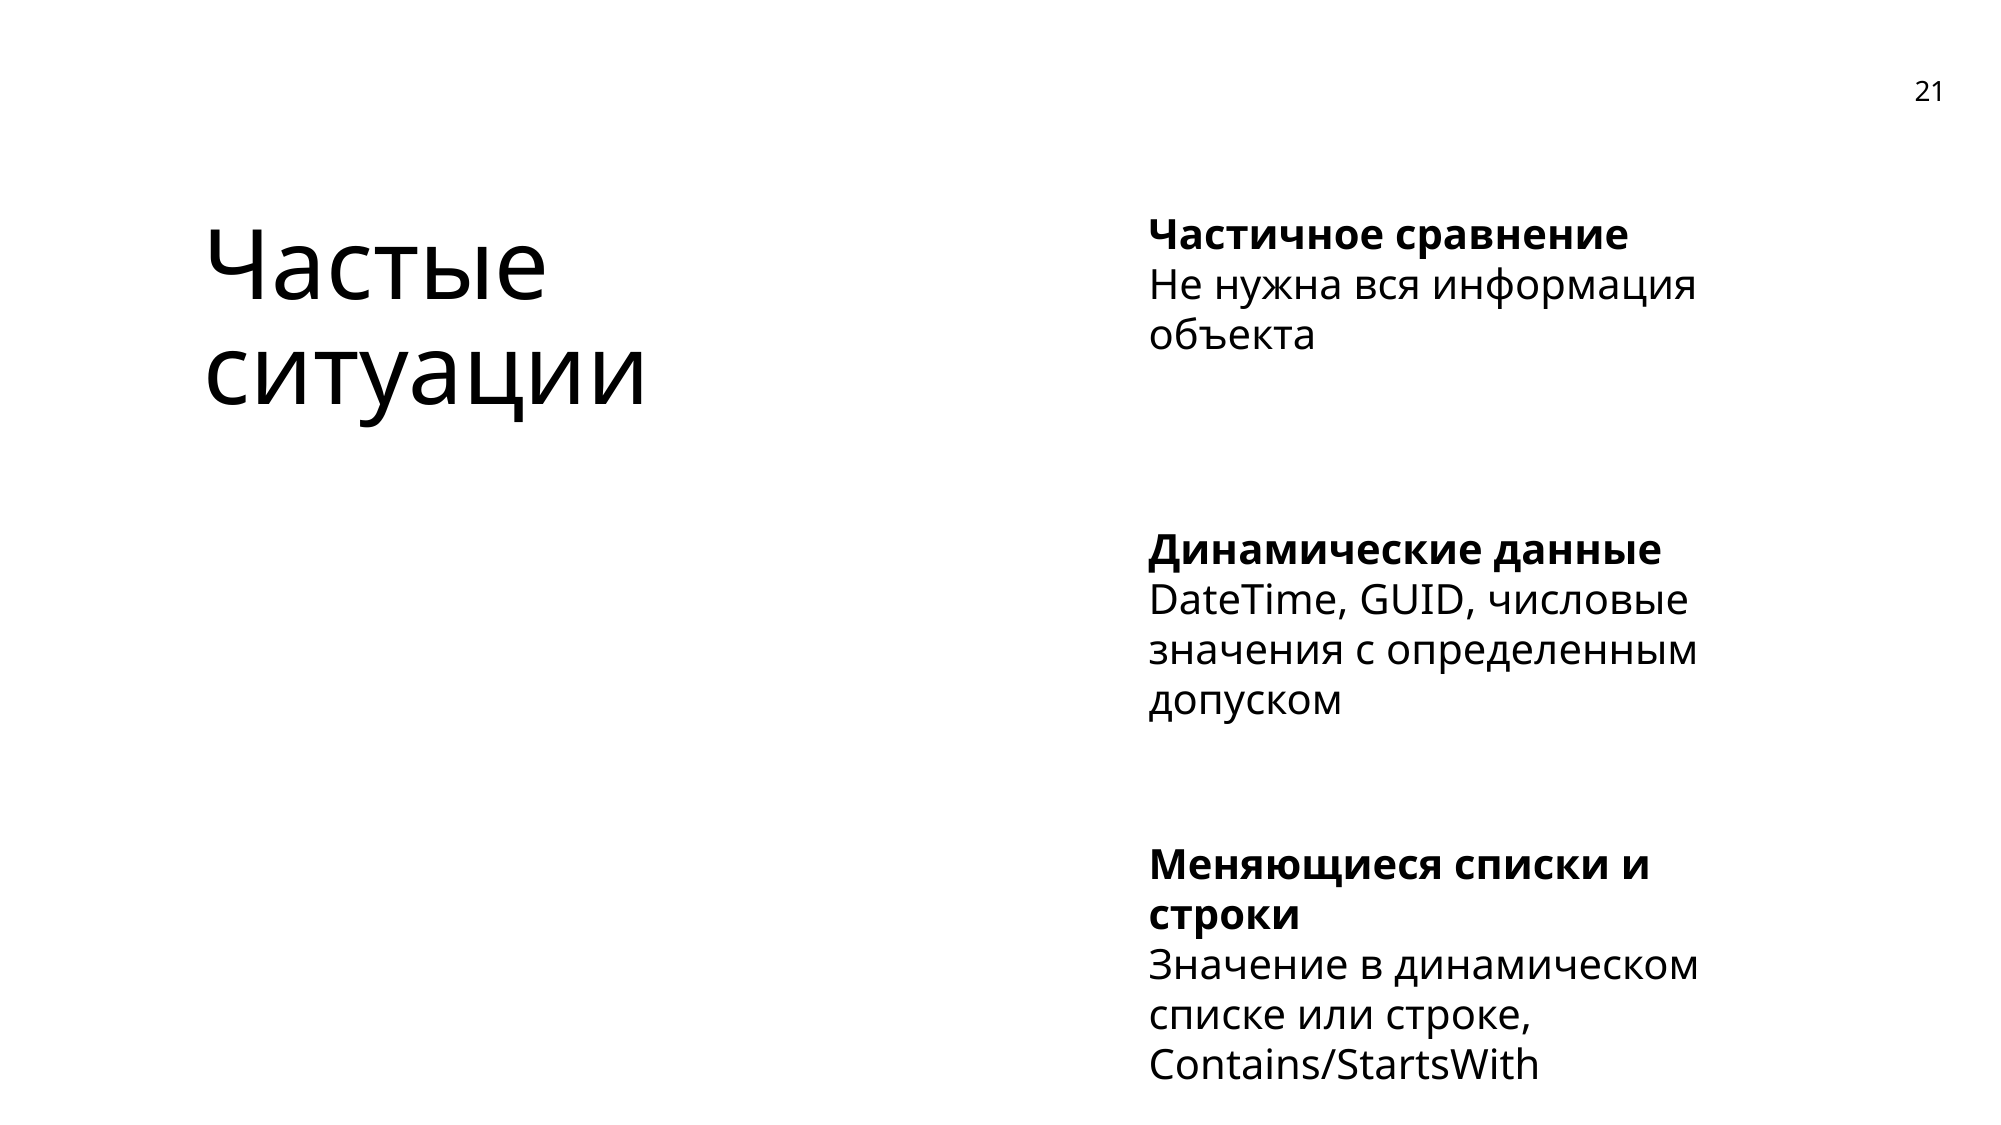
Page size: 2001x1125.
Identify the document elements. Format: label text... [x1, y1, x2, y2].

list Частые ситуации [188, 208, 843, 563]
text_box Меняющиеся списки и строки Значение в динамическом списке или строке, Contains/StartsWith [1133, 830, 1788, 1083]
text_box Динамические данные DateTime, GUID, числовые значения с определенным допуском [1133, 515, 1788, 775]
text_box Частичное сравнение Не нужна вся информация объекта [1133, 200, 1788, 460]
